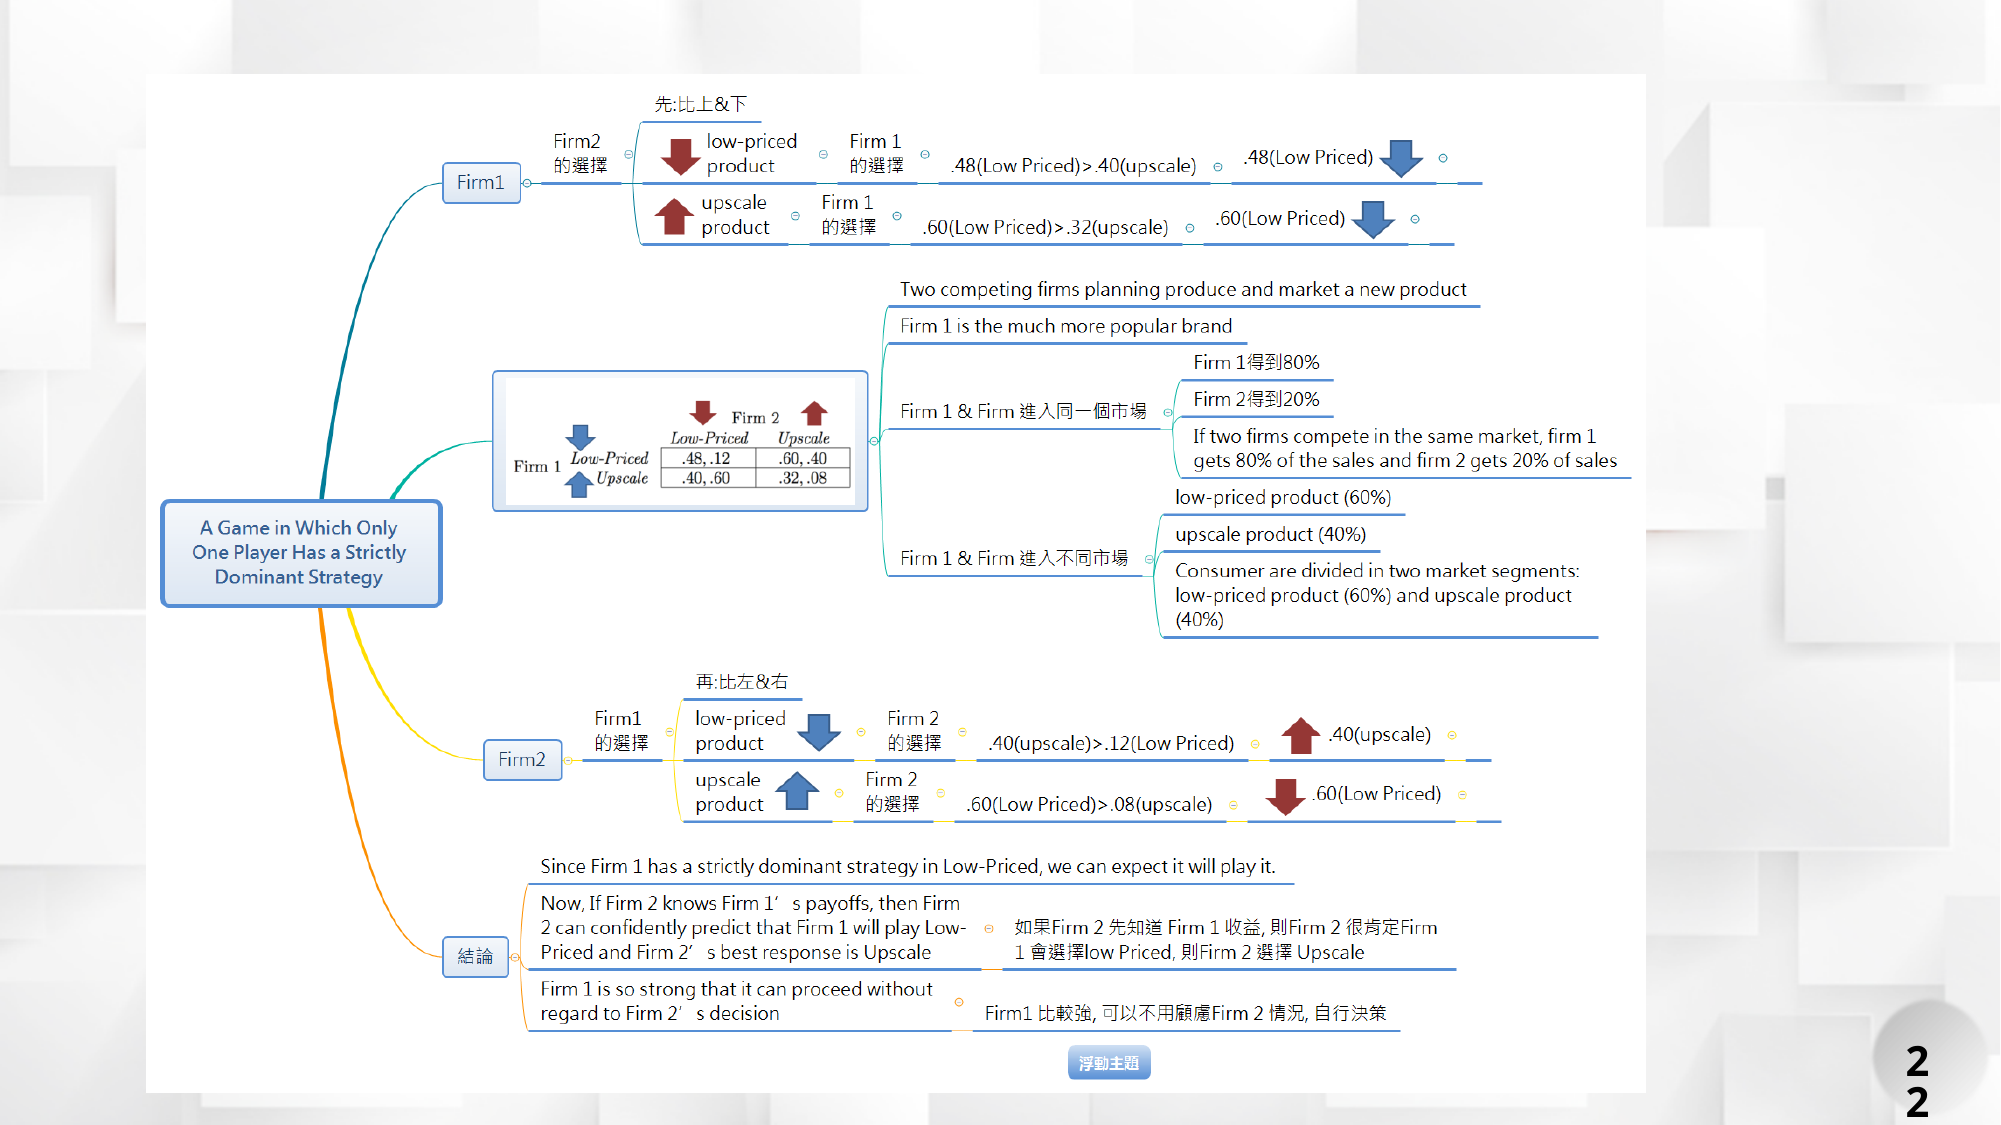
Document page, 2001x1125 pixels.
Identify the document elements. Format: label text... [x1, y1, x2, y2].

picture [0, 0, 2001, 1125]
text_box 22 [1890, 1027, 1966, 1099]
text_box [1874, 1001, 1988, 1115]
